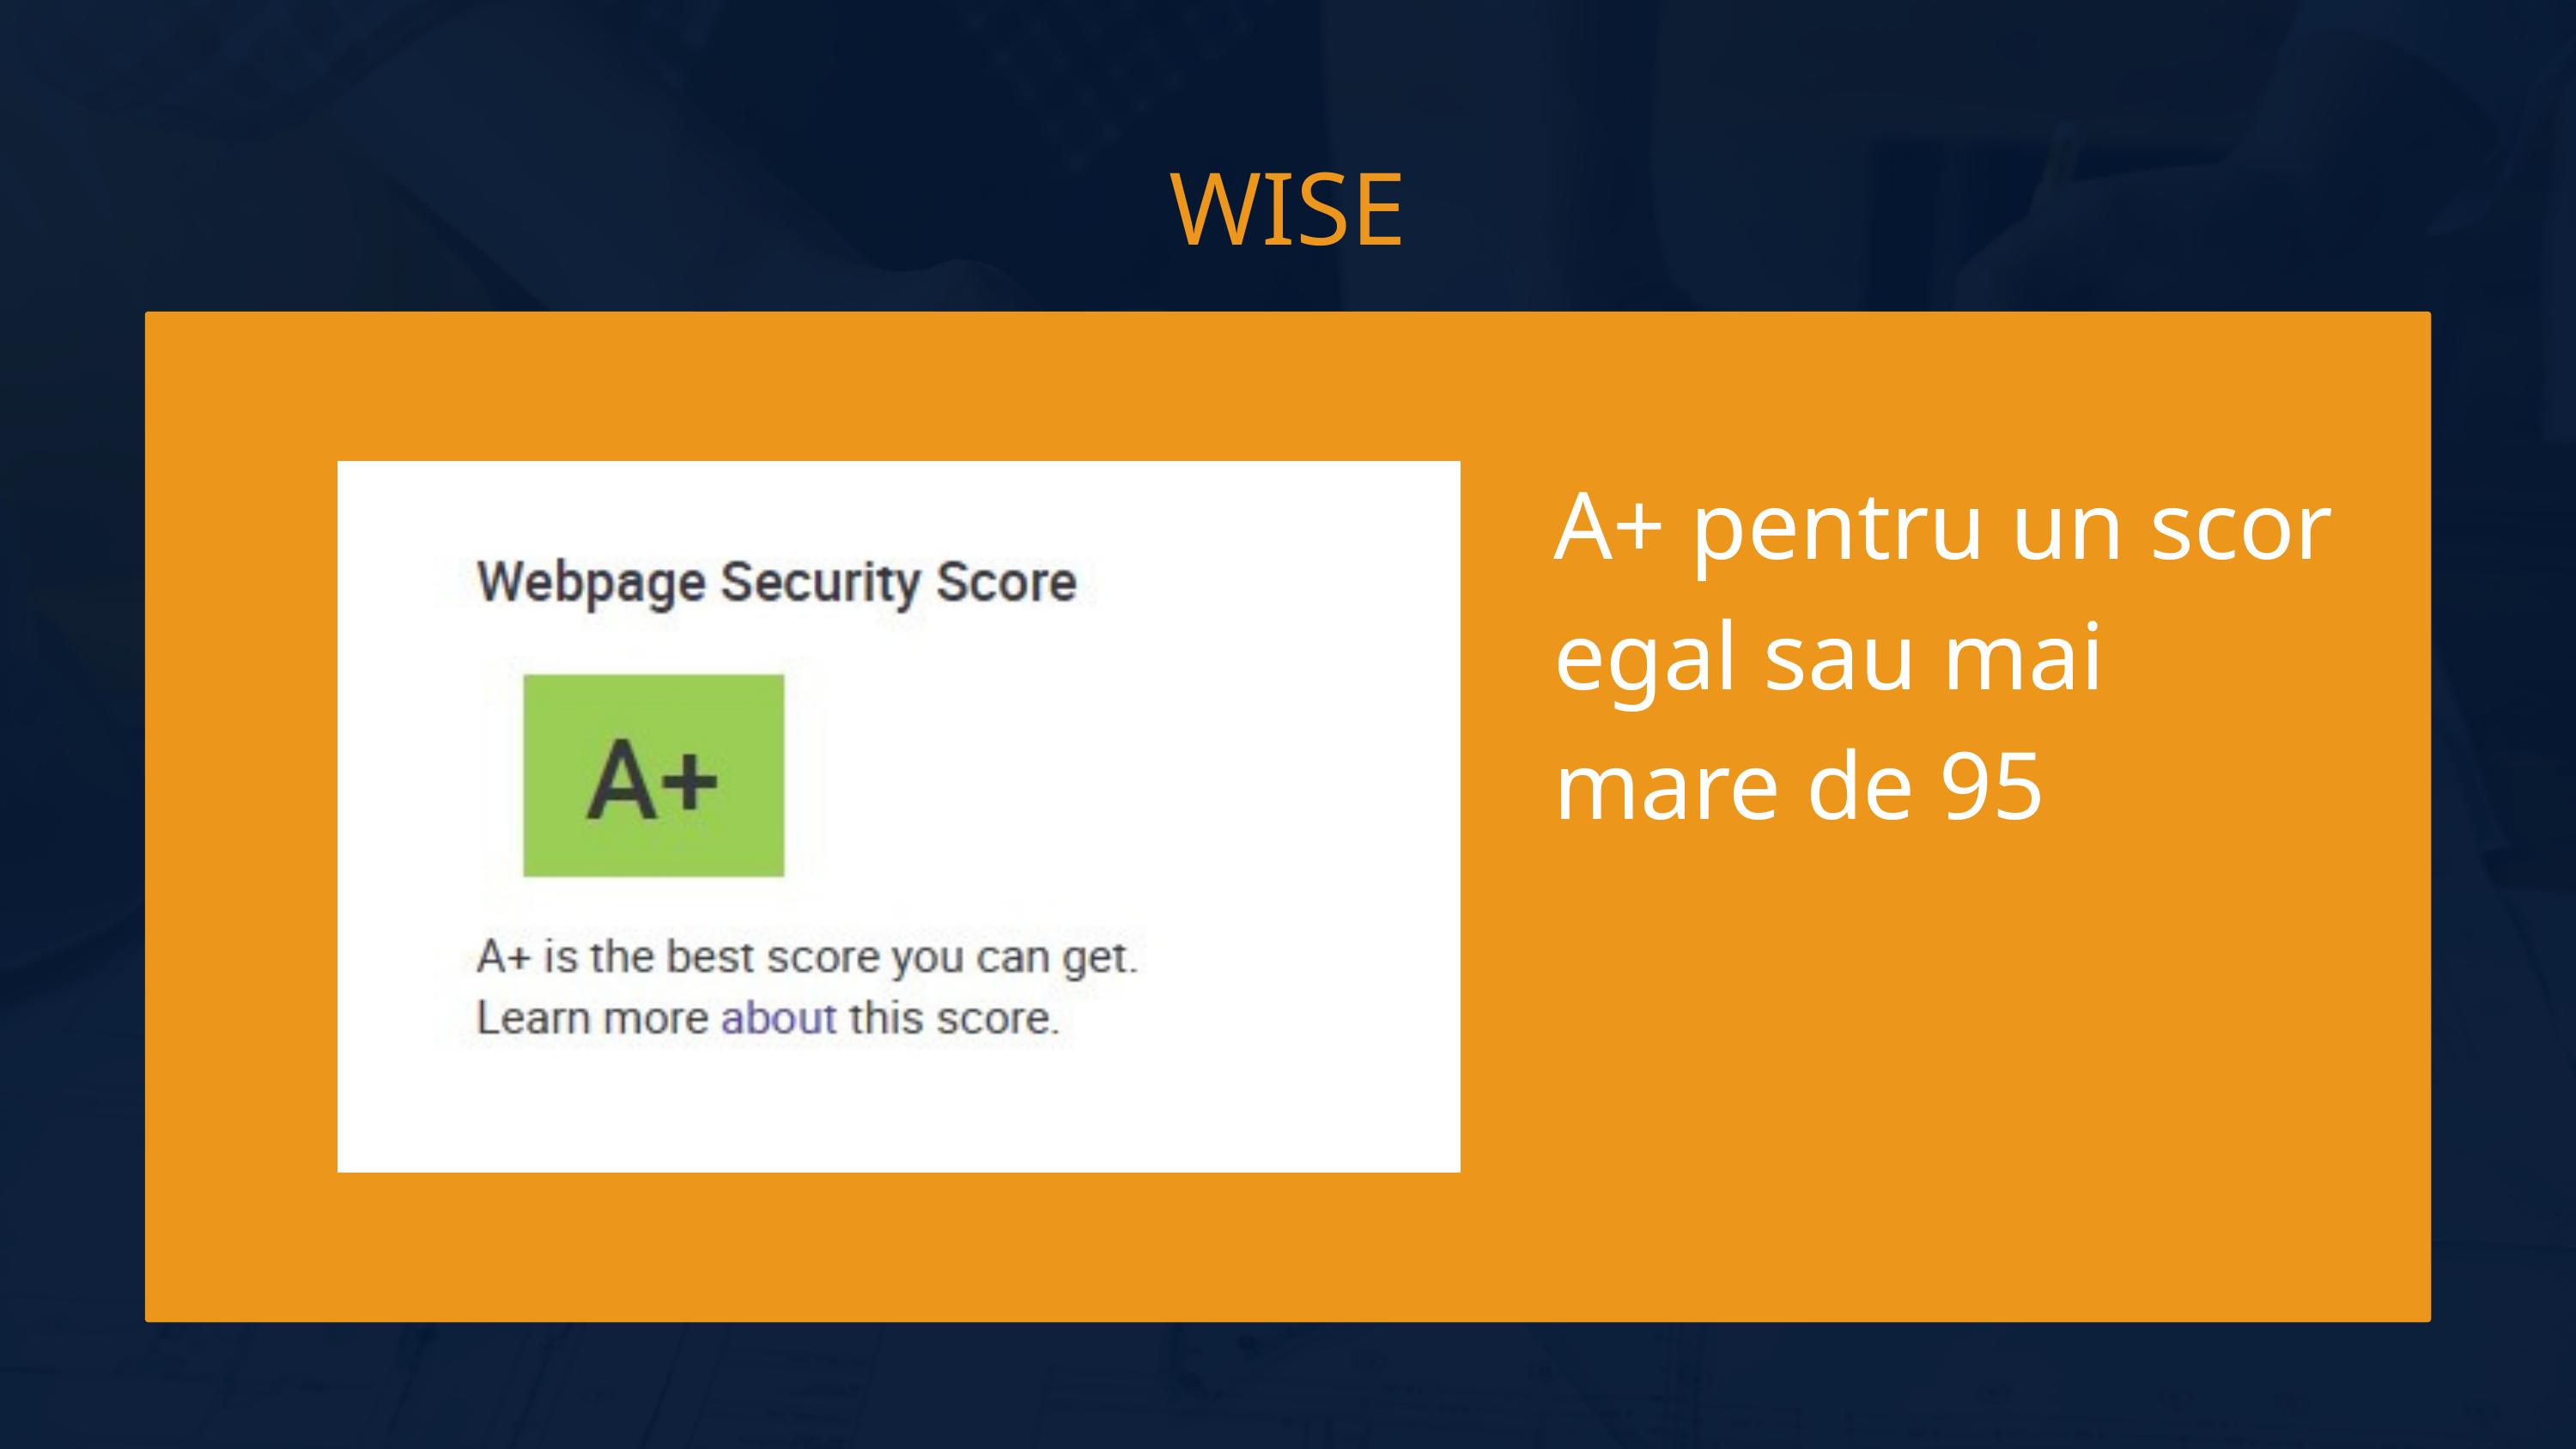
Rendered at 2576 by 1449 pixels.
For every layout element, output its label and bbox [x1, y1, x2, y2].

text_box [144, 311, 2432, 1323]
picture [0, 0, 2576, 1449]
